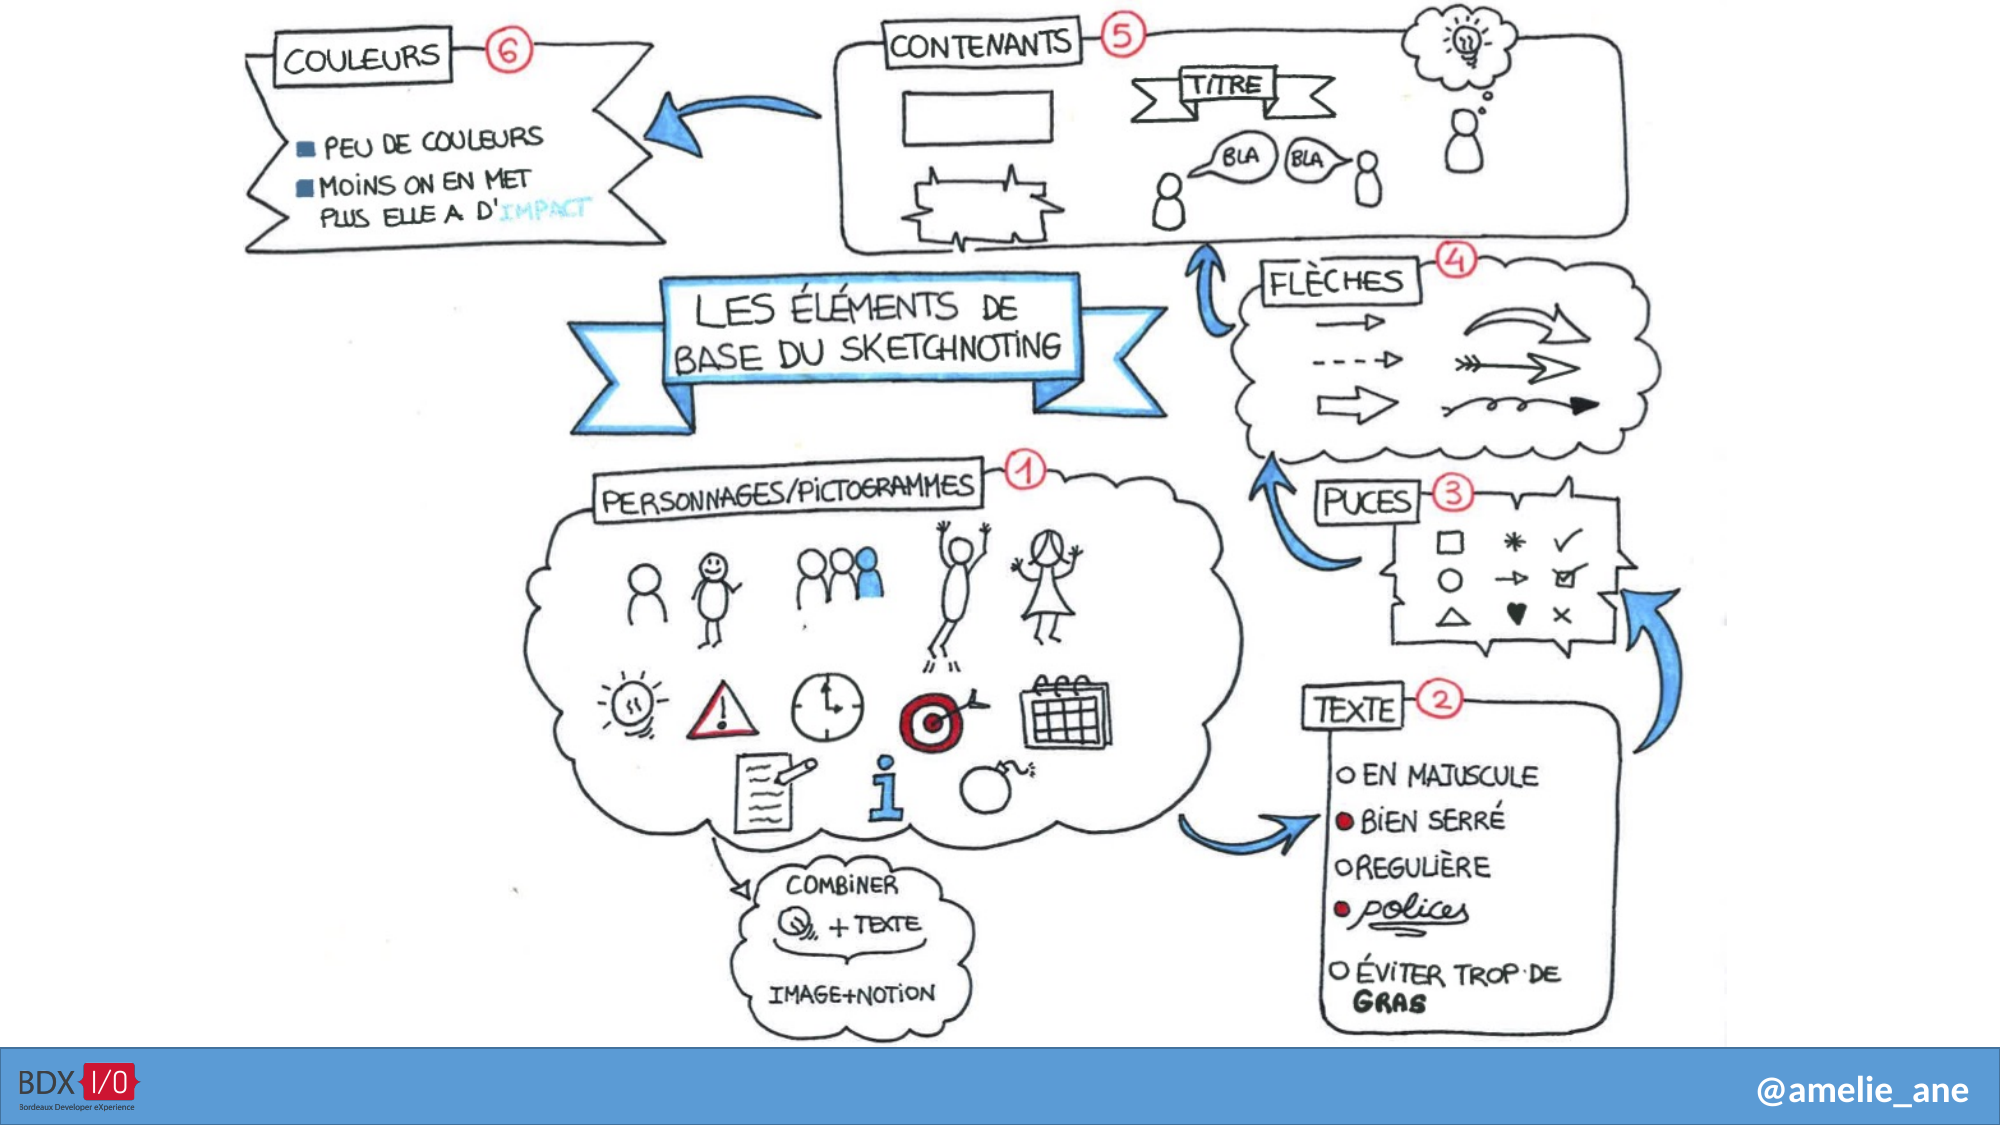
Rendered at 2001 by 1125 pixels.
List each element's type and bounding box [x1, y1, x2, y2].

text_box [0, 1048, 2000, 1125]
picture [243, 0, 1727, 1048]
